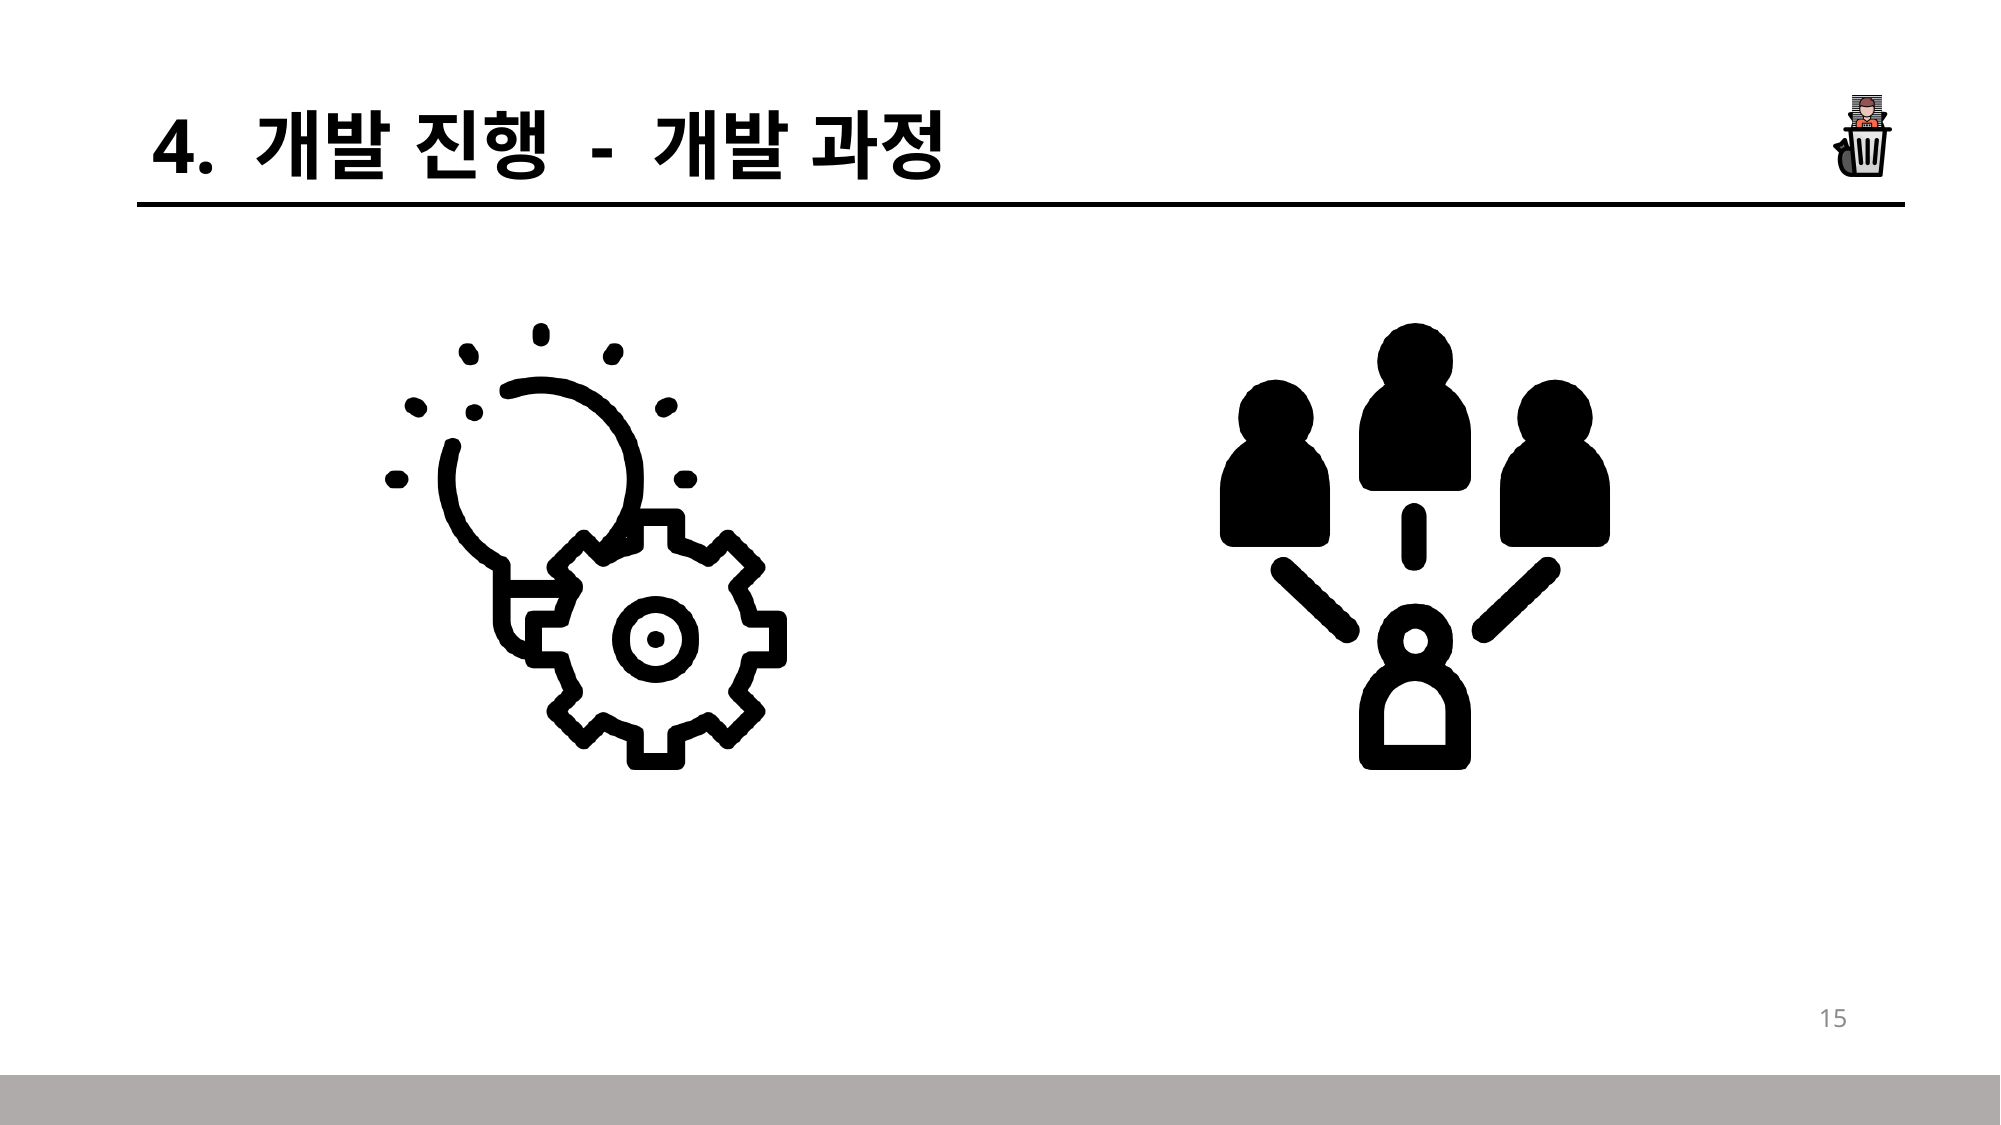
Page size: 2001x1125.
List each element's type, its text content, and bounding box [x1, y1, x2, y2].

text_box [1828, 95, 1897, 177]
slide_number 15 [1412, 990, 1863, 1050]
title 4. 개발 진행 - 개발 과정 [137, 95, 1863, 202]
picture [1191, 323, 1638, 770]
text_box [0, 1075, 2000, 1125]
picture [362, 323, 809, 770]
